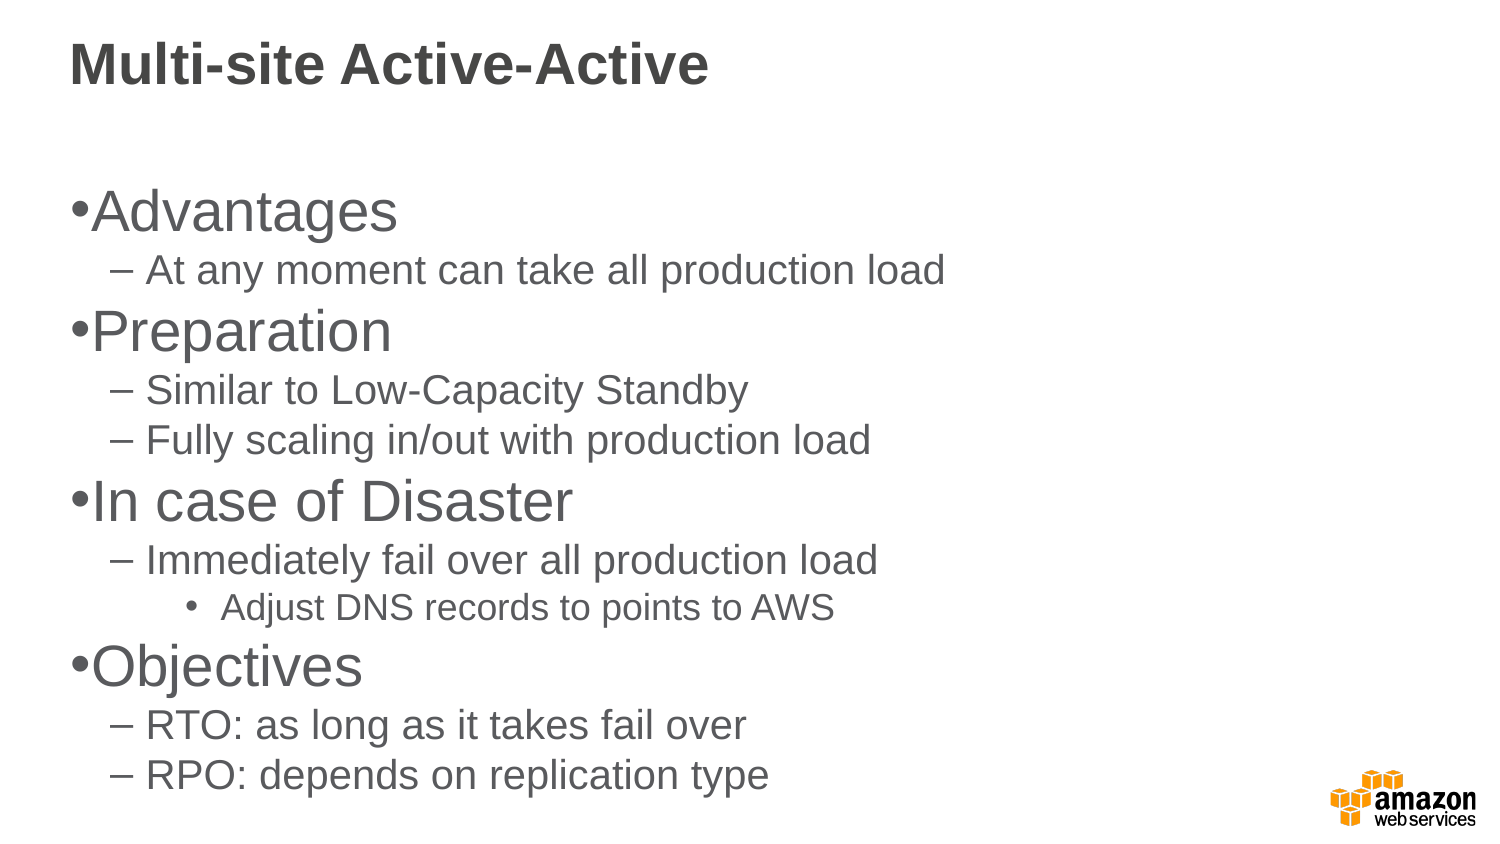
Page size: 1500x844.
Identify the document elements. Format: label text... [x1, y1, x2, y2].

text_box Multi-site Active-Active [55, 18, 1402, 160]
text_box Advantages At any moment can take all production load Preparation Similar to Low-Capacity Standby Fully scaling in/out with production load In case of Disaster Immediately fail over all production load Adjust DNS records to points to AWS Objectives RTO: as long as it takes fail over RPO: depends on replication type [55, 165, 1402, 749]
